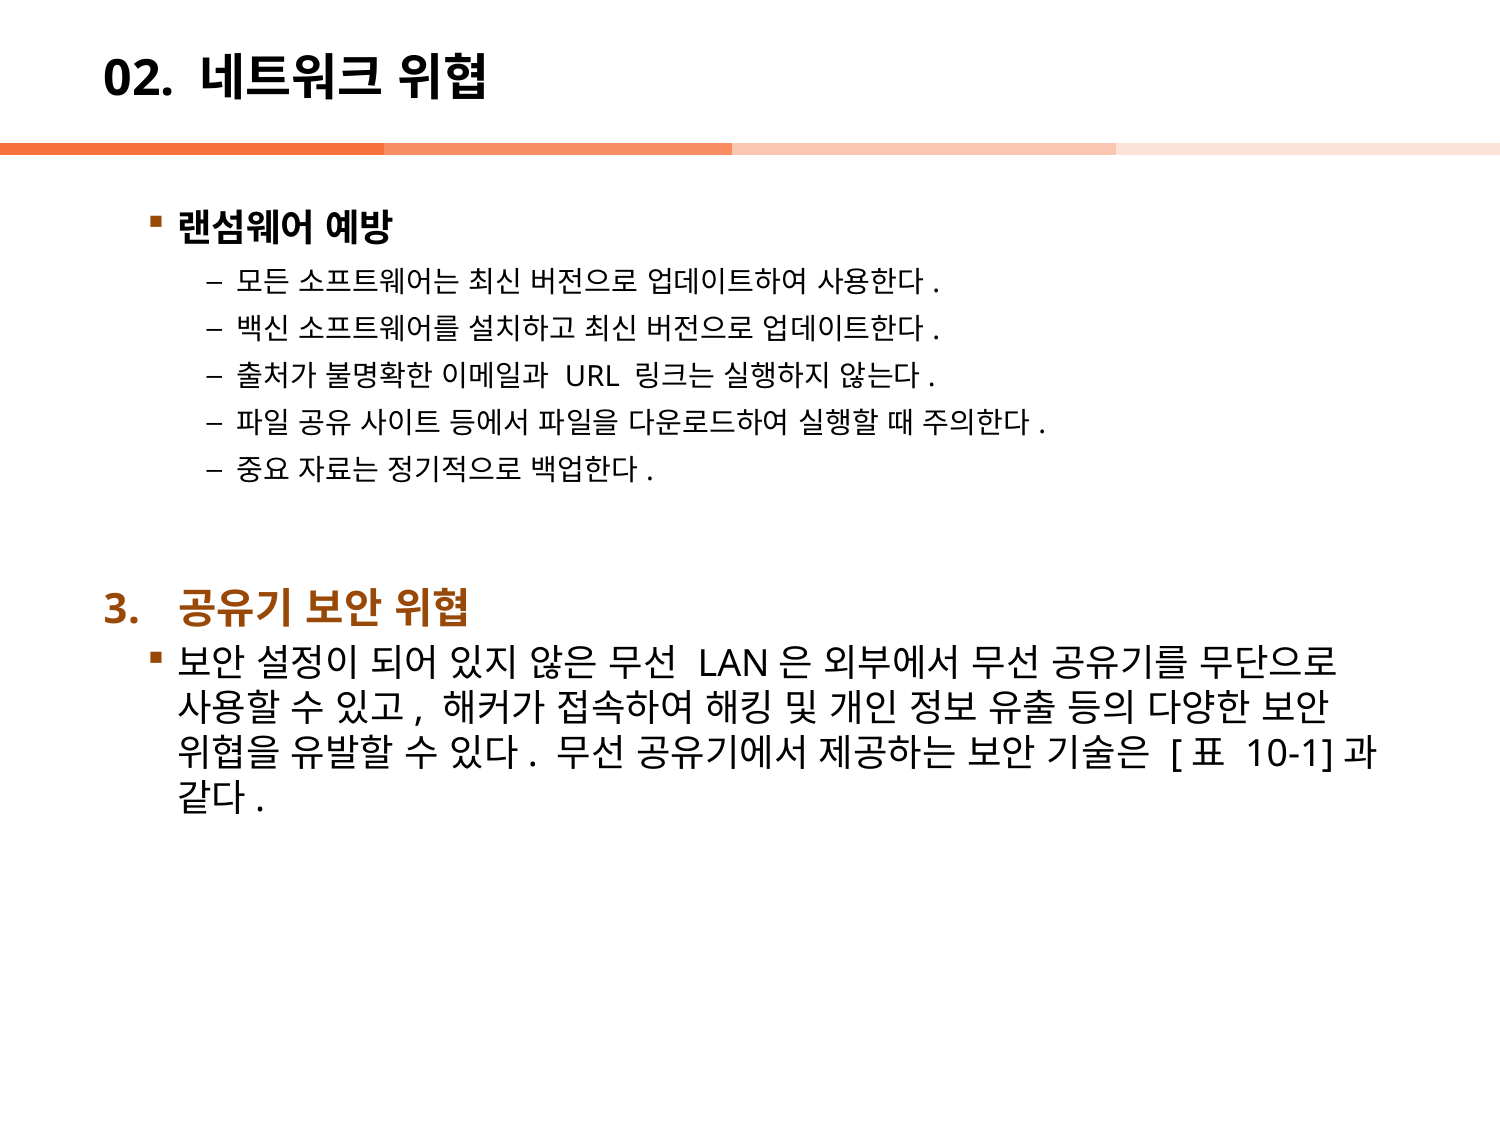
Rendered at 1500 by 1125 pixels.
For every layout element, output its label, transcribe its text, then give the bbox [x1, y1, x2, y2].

title 02. 네트워크 위협 [88, 30, 1330, 121]
list 랜섬웨어 예방 모든 소프트웨어는 최신 버전으로 업데이트하여 사용한다. 백신 소프트웨어를 설치하고 최신 버전으로 업데이트한다. 출처가 불명확한 이메일과 URL 링크는 실행하지 않는다. 파일 공유 사이트 등에서 파일을 다운로드하여 실행할 때 주의한다. 중요 자료는 정기적으로 백업한다. 공유기 보안 위협 보안 설정이 되어 있지 않은 무선 LAN은 외부에서 무선 공유기를 무단으로 사용할 수 있고, 해커가 접속하여 해킹 및 개인 정보 유출 등의 다양한 보안 위협을 유발할 수 있다. 무선 공유기에서 제공하는 보안 기술은 [표 10-1]과 같다. [88, 196, 1436, 1083]
